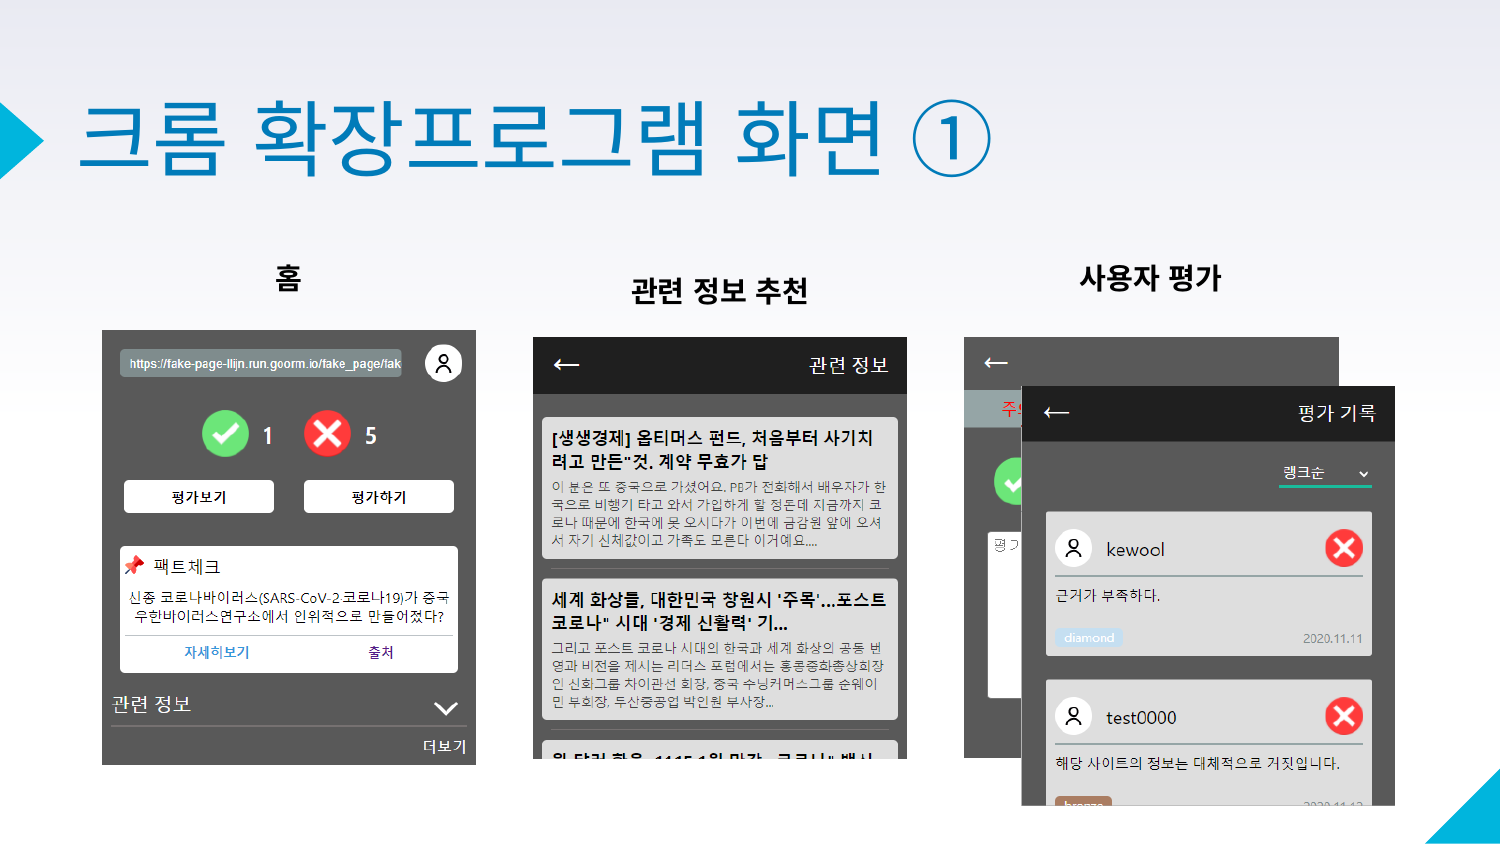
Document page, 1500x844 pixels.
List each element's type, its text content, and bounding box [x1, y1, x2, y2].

text_box 사용자 평가 [1016, 245, 1286, 309]
title 크롬 확장프로그램 화면 ➀ [76, 106, 1067, 196]
text_box 관련 정보 추천 [585, 258, 855, 322]
picture [533, 337, 908, 759]
picture [102, 330, 477, 766]
picture [964, 337, 1396, 807]
text_box 홈 [154, 245, 424, 309]
